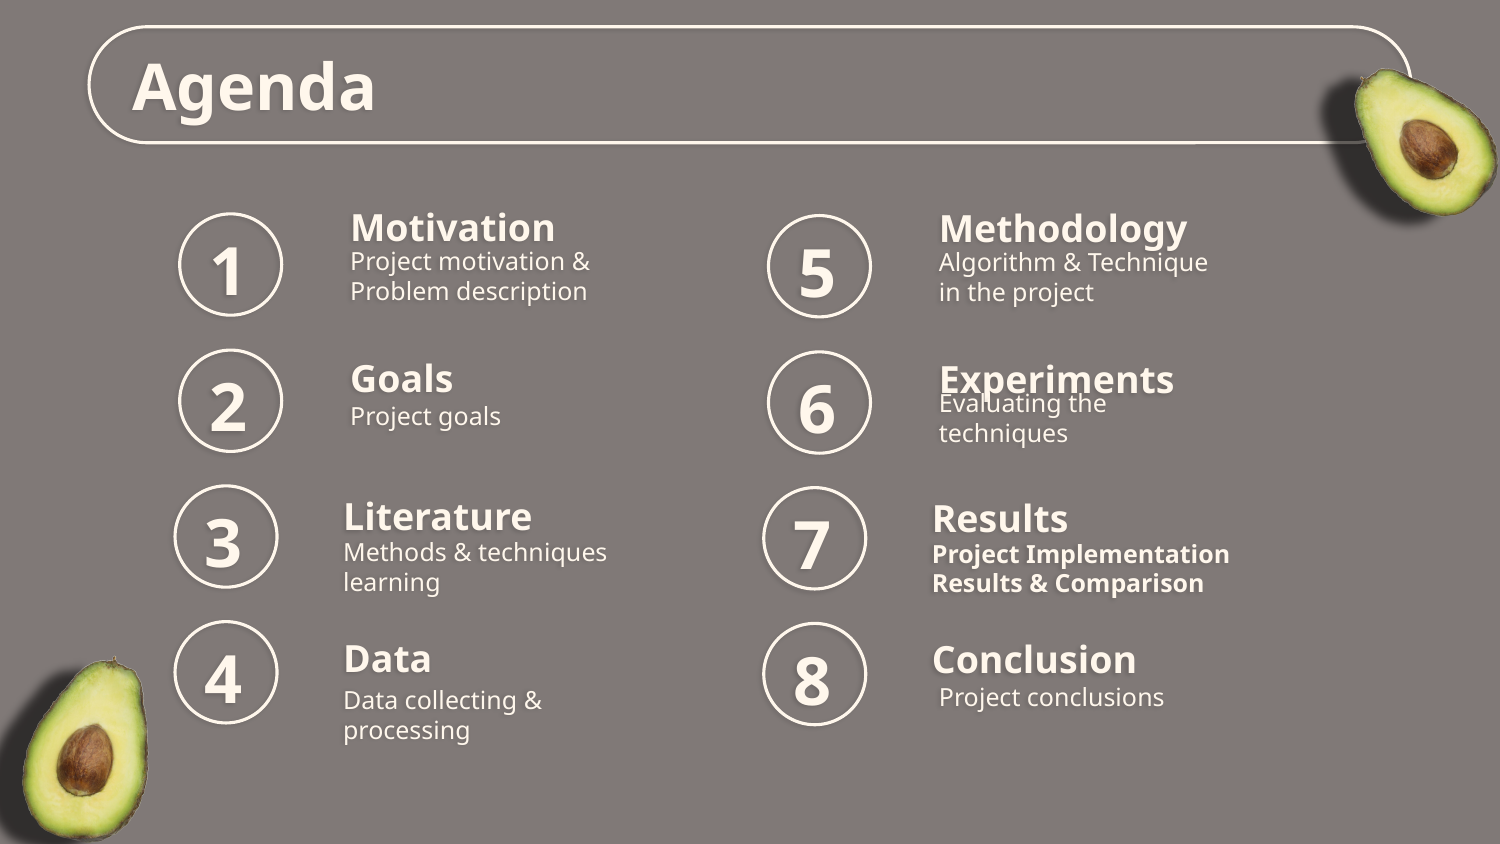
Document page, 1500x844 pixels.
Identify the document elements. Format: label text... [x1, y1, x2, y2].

text_box [187, 485, 265, 503]
text_box [795, 585, 835, 589]
subtitle Data collecting & processing [328, 676, 654, 753]
text_box Conclusion [916, 621, 1243, 678]
subtitle Motivation [335, 188, 661, 245]
title 3 [166, 503, 282, 579]
text_box Project Implementation Results & Comparison [916, 529, 1297, 606]
text_box Project conclusions [923, 658, 1250, 735]
text_box [776, 487, 854, 505]
title 2 [170, 367, 287, 443]
text_box [776, 623, 854, 641]
text_box Methodology [923, 190, 1250, 247]
text_box [192, 350, 269, 367]
text_box [210, 311, 251, 316]
text_box Algorithm & Technique in the project [923, 248, 1250, 305]
title 1 [170, 231, 287, 307]
text_box [187, 621, 265, 639]
subtitle Data [328, 619, 654, 676]
subtitle Goals [335, 339, 661, 377]
subtitle Literature [328, 478, 654, 528]
text_box 8 [754, 641, 871, 716]
subtitle Methods & techniques learning [328, 528, 654, 605]
title Agenda [116, 30, 1366, 125]
picture [0, 627, 203, 844]
text_box [209, 447, 252, 452]
text_box Results [916, 479, 1411, 537]
text_box 7 [754, 505, 871, 580]
text_box [206, 719, 246, 723]
text_box Evaluating the techniques [923, 379, 1250, 456]
text_box [208, 584, 244, 588]
subtitle Project goals [335, 377, 661, 454]
title 4 [166, 639, 282, 714]
text_box 5 [759, 233, 876, 308]
text_box [780, 215, 858, 233]
text_box [89, 39, 1283, 143]
text_box [795, 721, 834, 725]
text_box [782, 351, 857, 368]
text_box [192, 213, 269, 231]
text_box [797, 448, 842, 454]
subtitle Project motivation & Problem description [335, 247, 661, 304]
picture [1308, 17, 1500, 254]
text_box [128, 26, 1369, 30]
text_box 6 [759, 369, 876, 445]
text_box [799, 313, 840, 317]
text_box Experiments [923, 341, 1250, 379]
